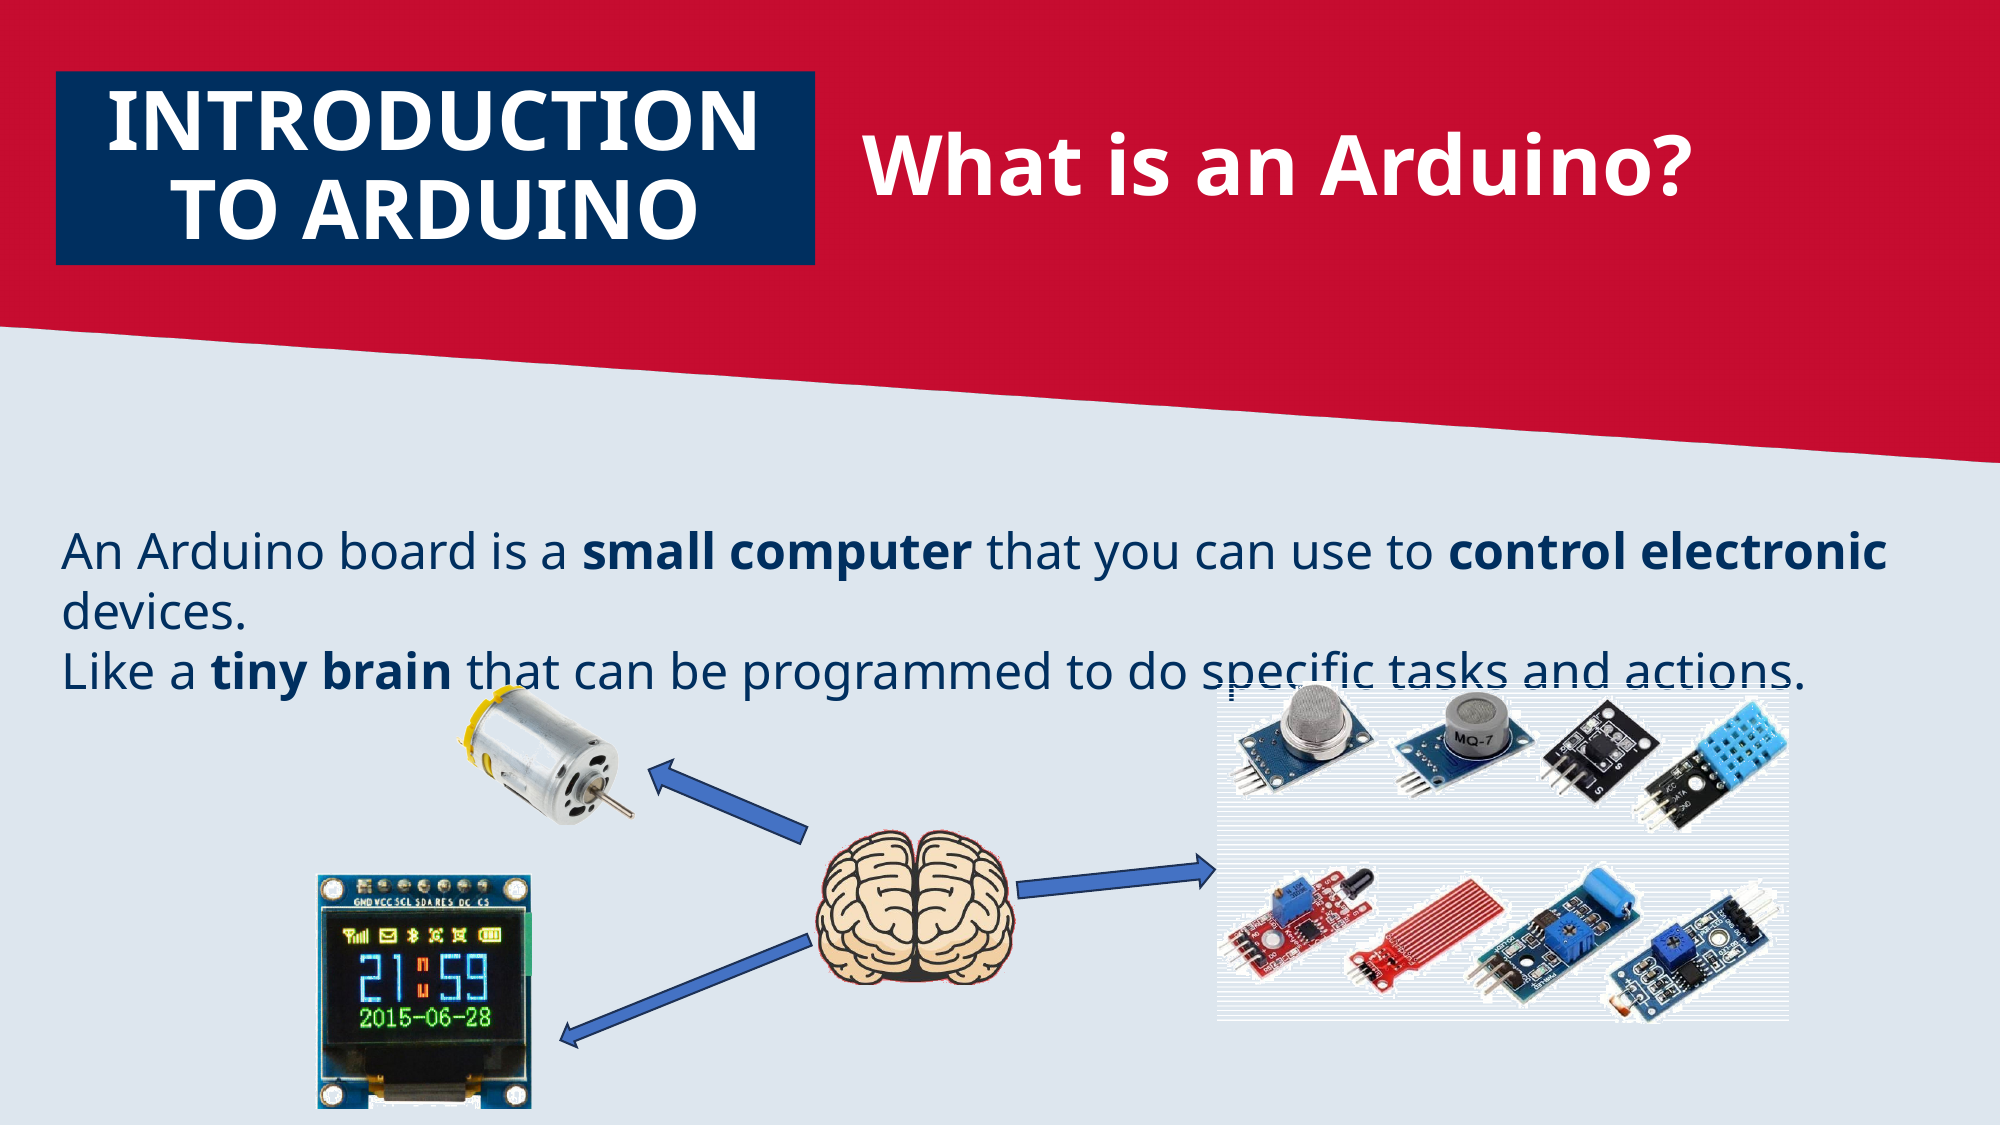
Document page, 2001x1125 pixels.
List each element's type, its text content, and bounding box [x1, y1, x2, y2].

title INTRODUCTION TO ARDUINO [55, 71, 816, 266]
text_box [559, 932, 808, 1050]
text_box [647, 758, 808, 846]
text_box What is an Arduino? [847, 71, 1858, 266]
picture [808, 825, 1023, 985]
text_box [1023, 852, 1217, 899]
picture [0, 0, 2000, 463]
text_box An Arduino board is a small computer that you can use to control electronic devices. Like a tiny brain that can be programmed to do specific tasks and actions. [46, 452, 1954, 708]
picture [1217, 681, 1789, 1024]
picture [313, 850, 544, 1125]
picture [456, 679, 641, 825]
